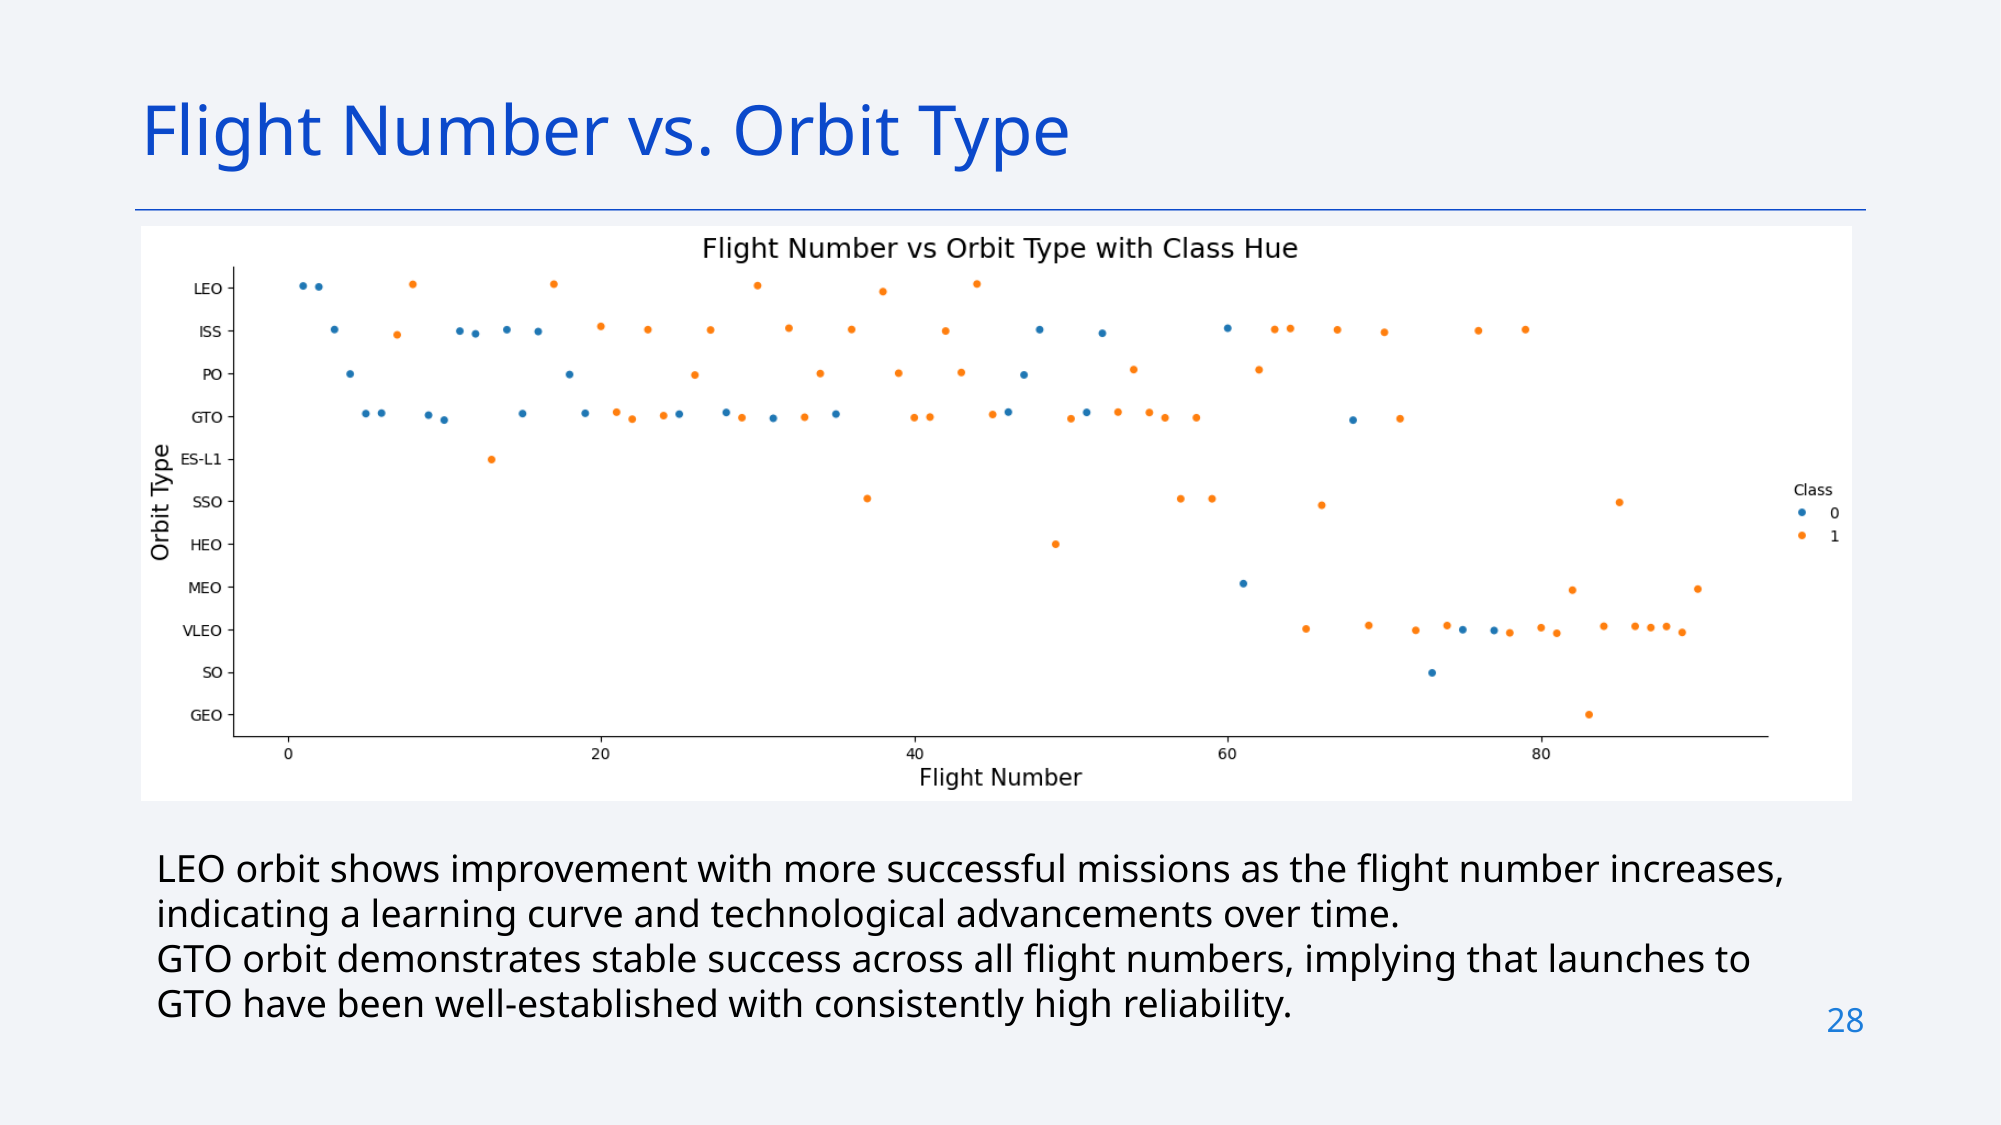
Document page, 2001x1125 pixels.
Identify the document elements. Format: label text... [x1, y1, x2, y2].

text_box LEO orbit shows improvement with more successful missions as the flight number increases, indicating a learning curve and technological advancements over time. GTO orbit demonstrates stable success across all flight numbers, implying that launches to GTO have been well-established with consistently high reliability. [141, 837, 1852, 1032]
picture [0, 0, 2001, 1125]
slide_number 28 [1429, 988, 1880, 1055]
text_box Flight Number vs. Orbit Type [126, 88, 1852, 179]
